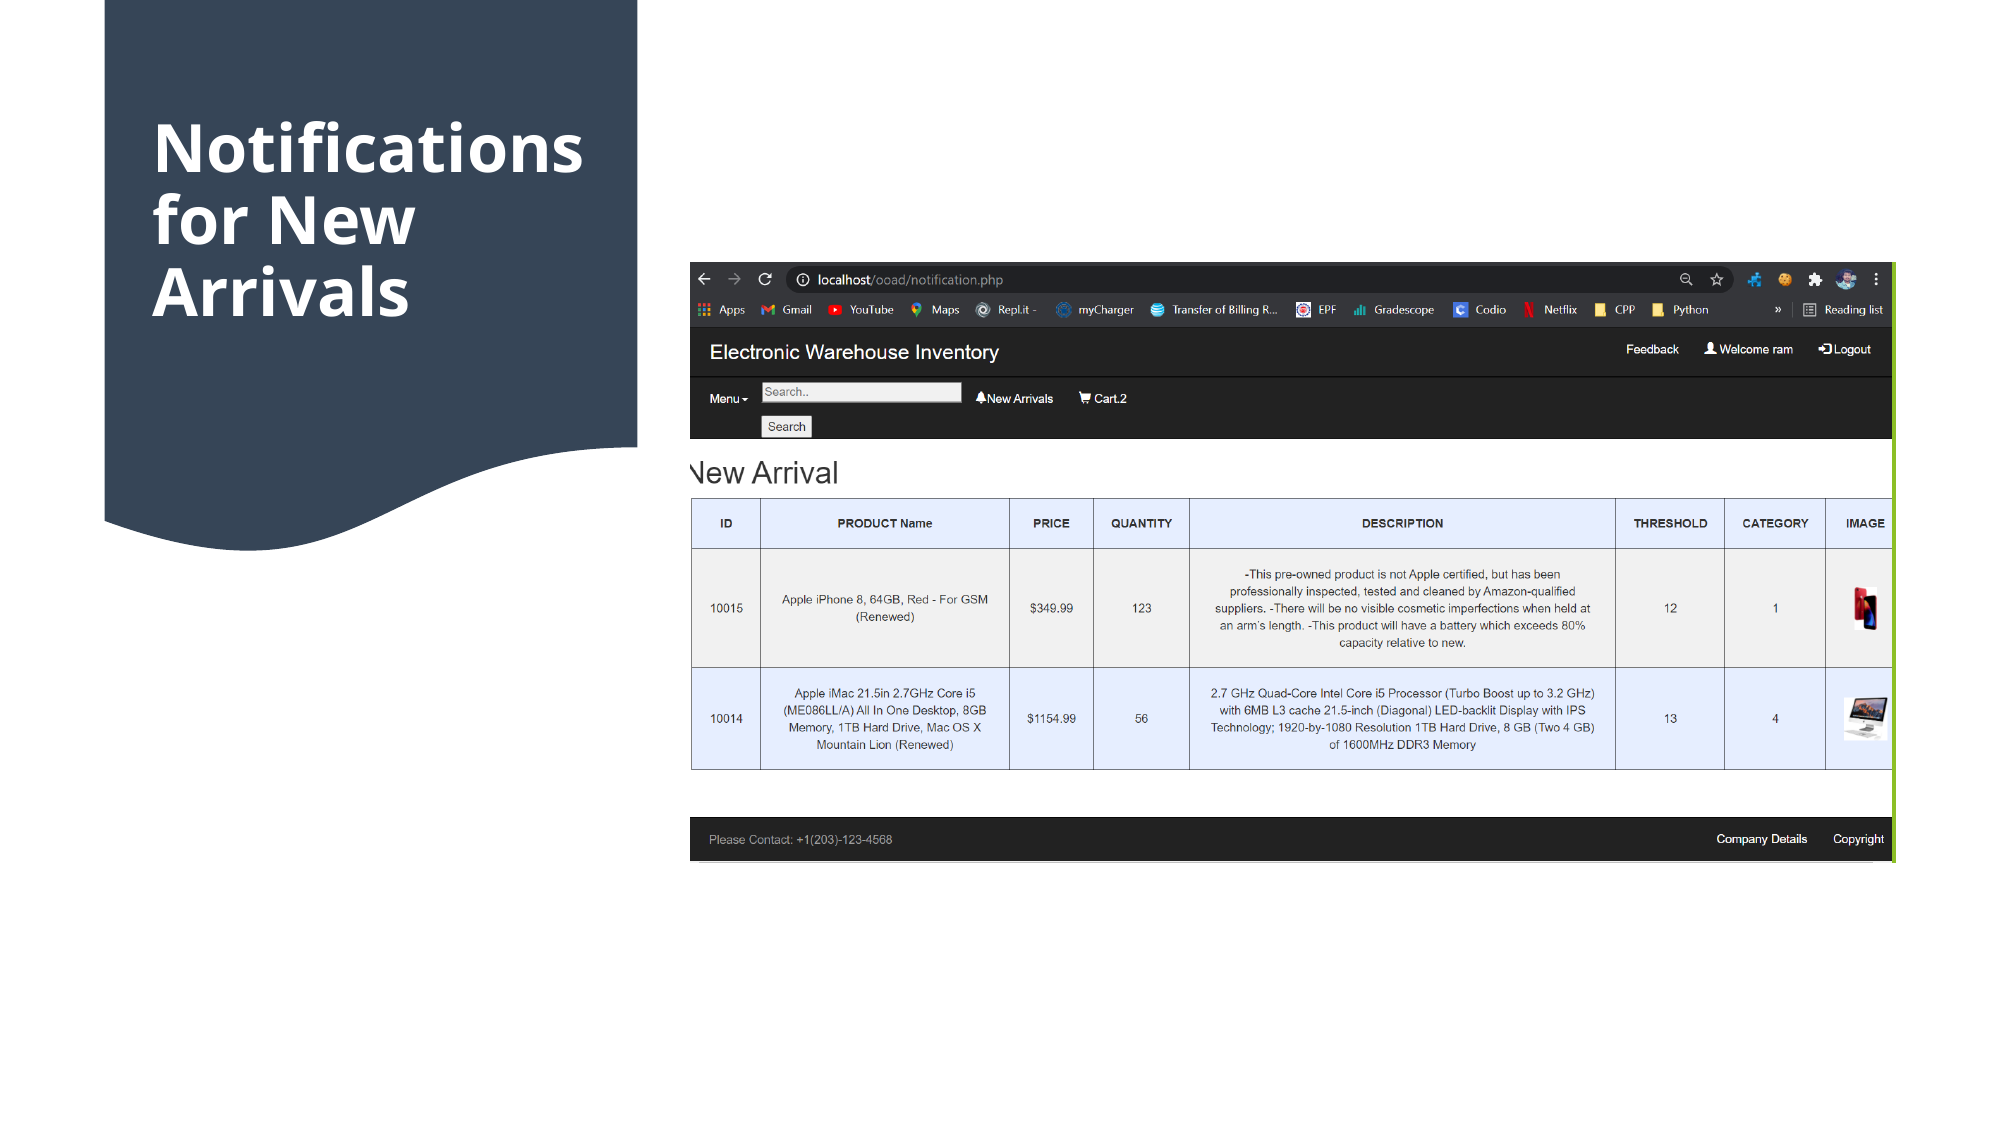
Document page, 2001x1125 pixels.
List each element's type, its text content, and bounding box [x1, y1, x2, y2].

picture [690, 262, 1896, 863]
text_box [103, 0, 639, 552]
title Notifications for New Arrivals [137, 28, 604, 417]
